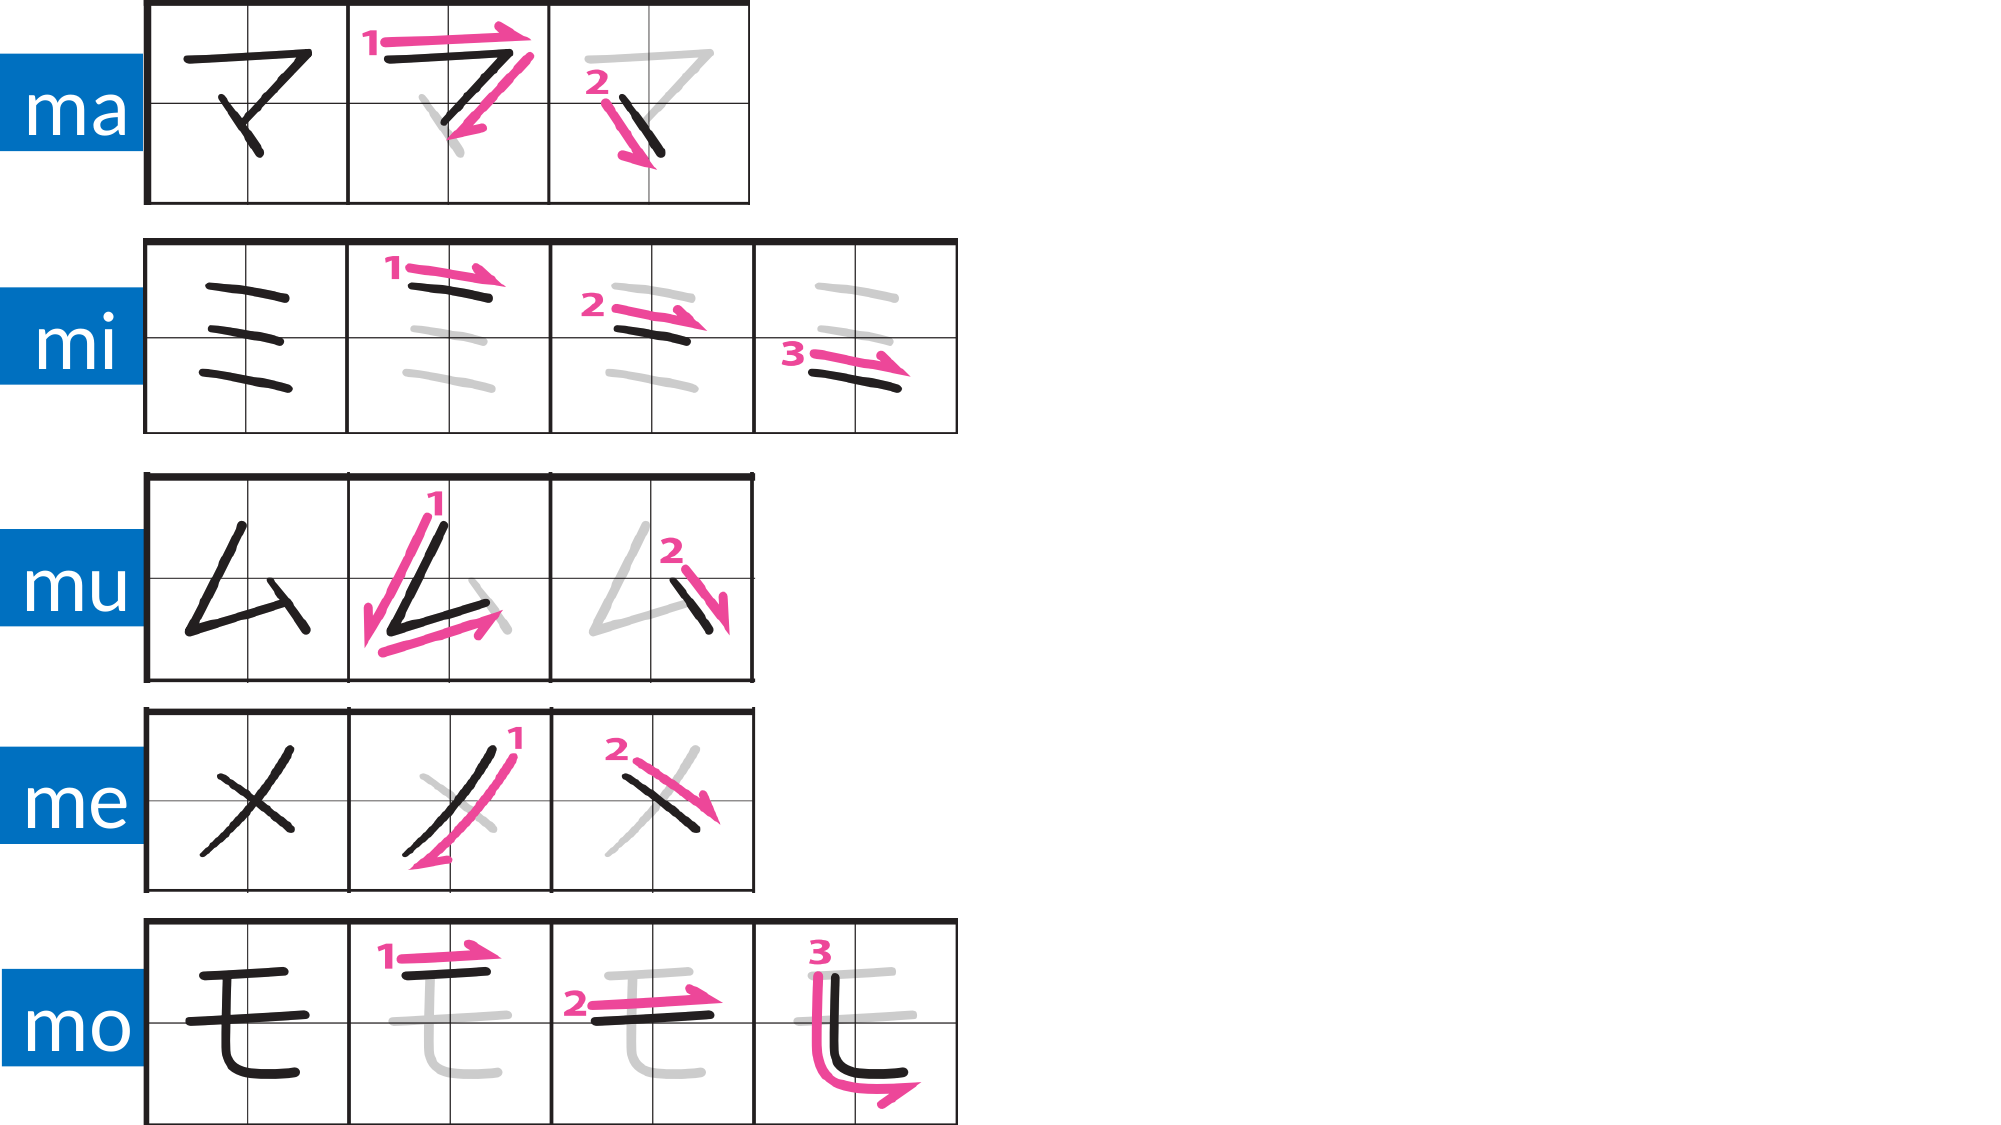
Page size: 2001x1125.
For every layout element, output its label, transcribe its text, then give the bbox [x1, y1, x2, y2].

text_box mu [0, 528, 143, 627]
text_box mo [1, 968, 143, 1067]
text_box me [0, 745, 143, 845]
picture [143, 707, 756, 893]
text_box ma [0, 53, 143, 152]
picture [143, 0, 750, 205]
picture [143, 472, 756, 683]
picture [143, 918, 958, 1125]
text_box mi [0, 286, 143, 386]
picture [143, 238, 958, 434]
